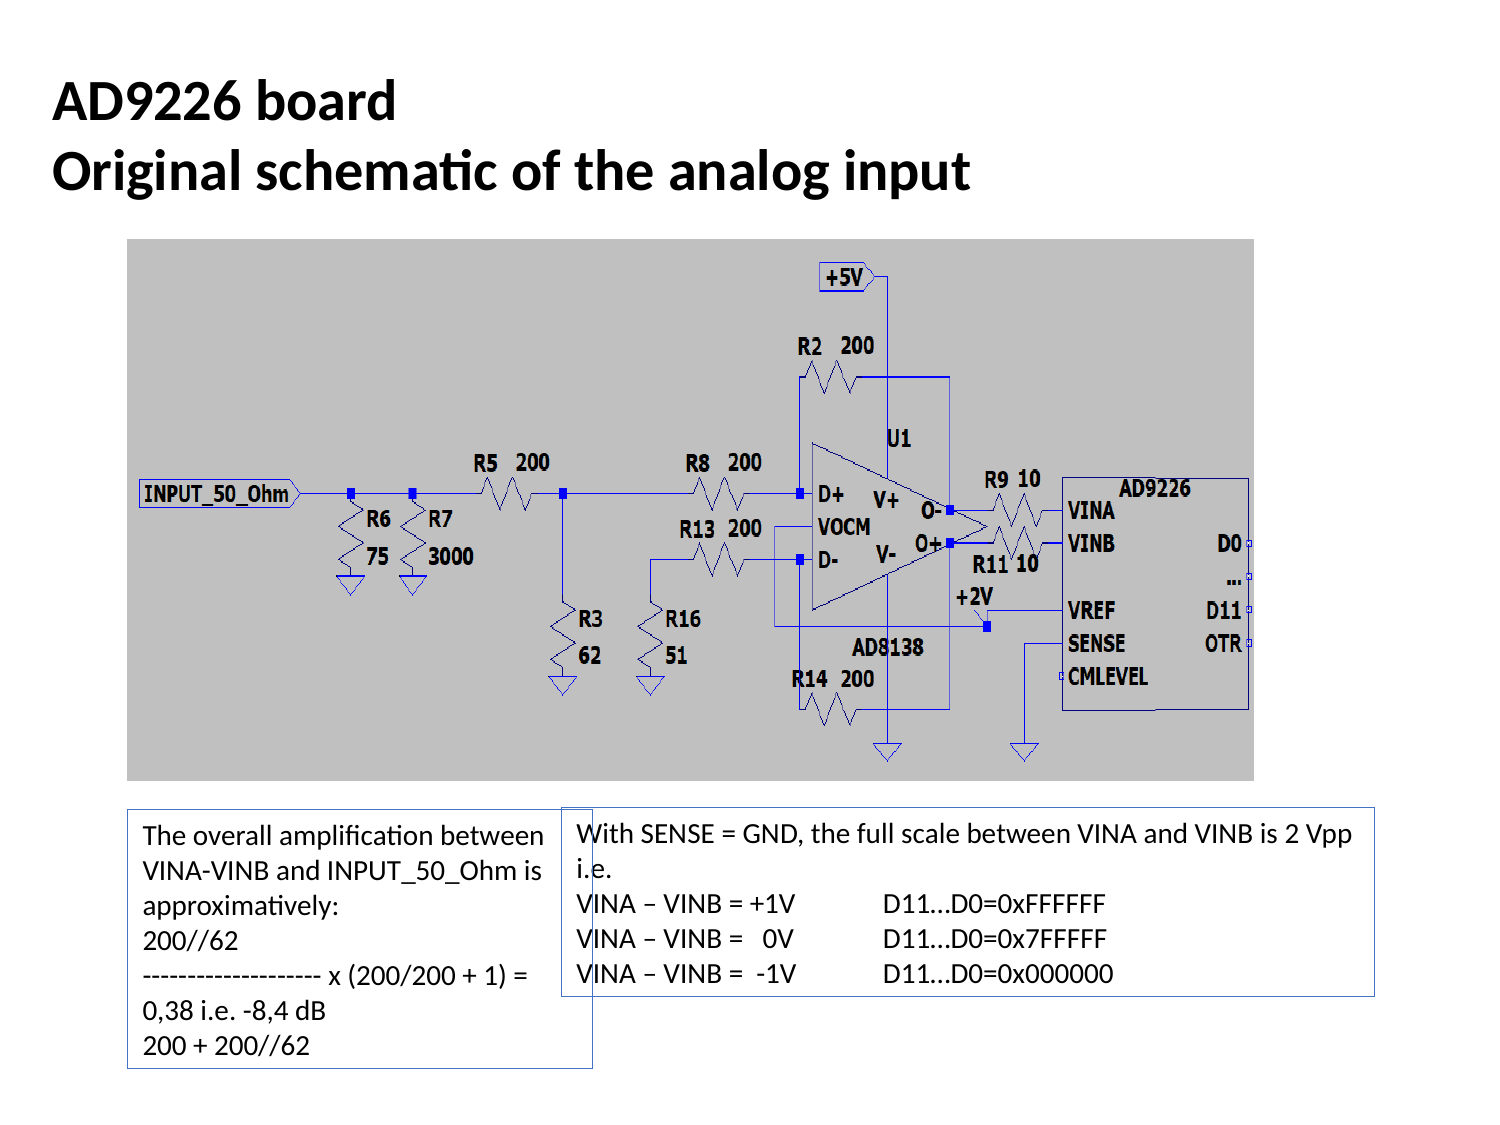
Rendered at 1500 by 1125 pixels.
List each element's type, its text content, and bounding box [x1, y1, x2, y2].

text_box The overall amplification between VINA-VINB and INPUT_50_Ohm is approximatively: 200//62 -------------------- x (200/200 + 1) = 0,38 i.e. -8,4 dB 200 + 200//62 [127, 809, 593, 1069]
picture [127, 239, 1254, 781]
text_box With SENSE = GND, the full scale between VINA and VINB is 2 Vpp i.e. VINA – VINB = +1V D11…D0=0xFFFFFF VINA – VINB = 0V D11…D0=0x7FFFFF VINA – VINB = -1V D11…D0=0x000000 [561, 807, 1375, 997]
text_box AD9226 board Original schematic of the analog input [37, 54, 987, 210]
